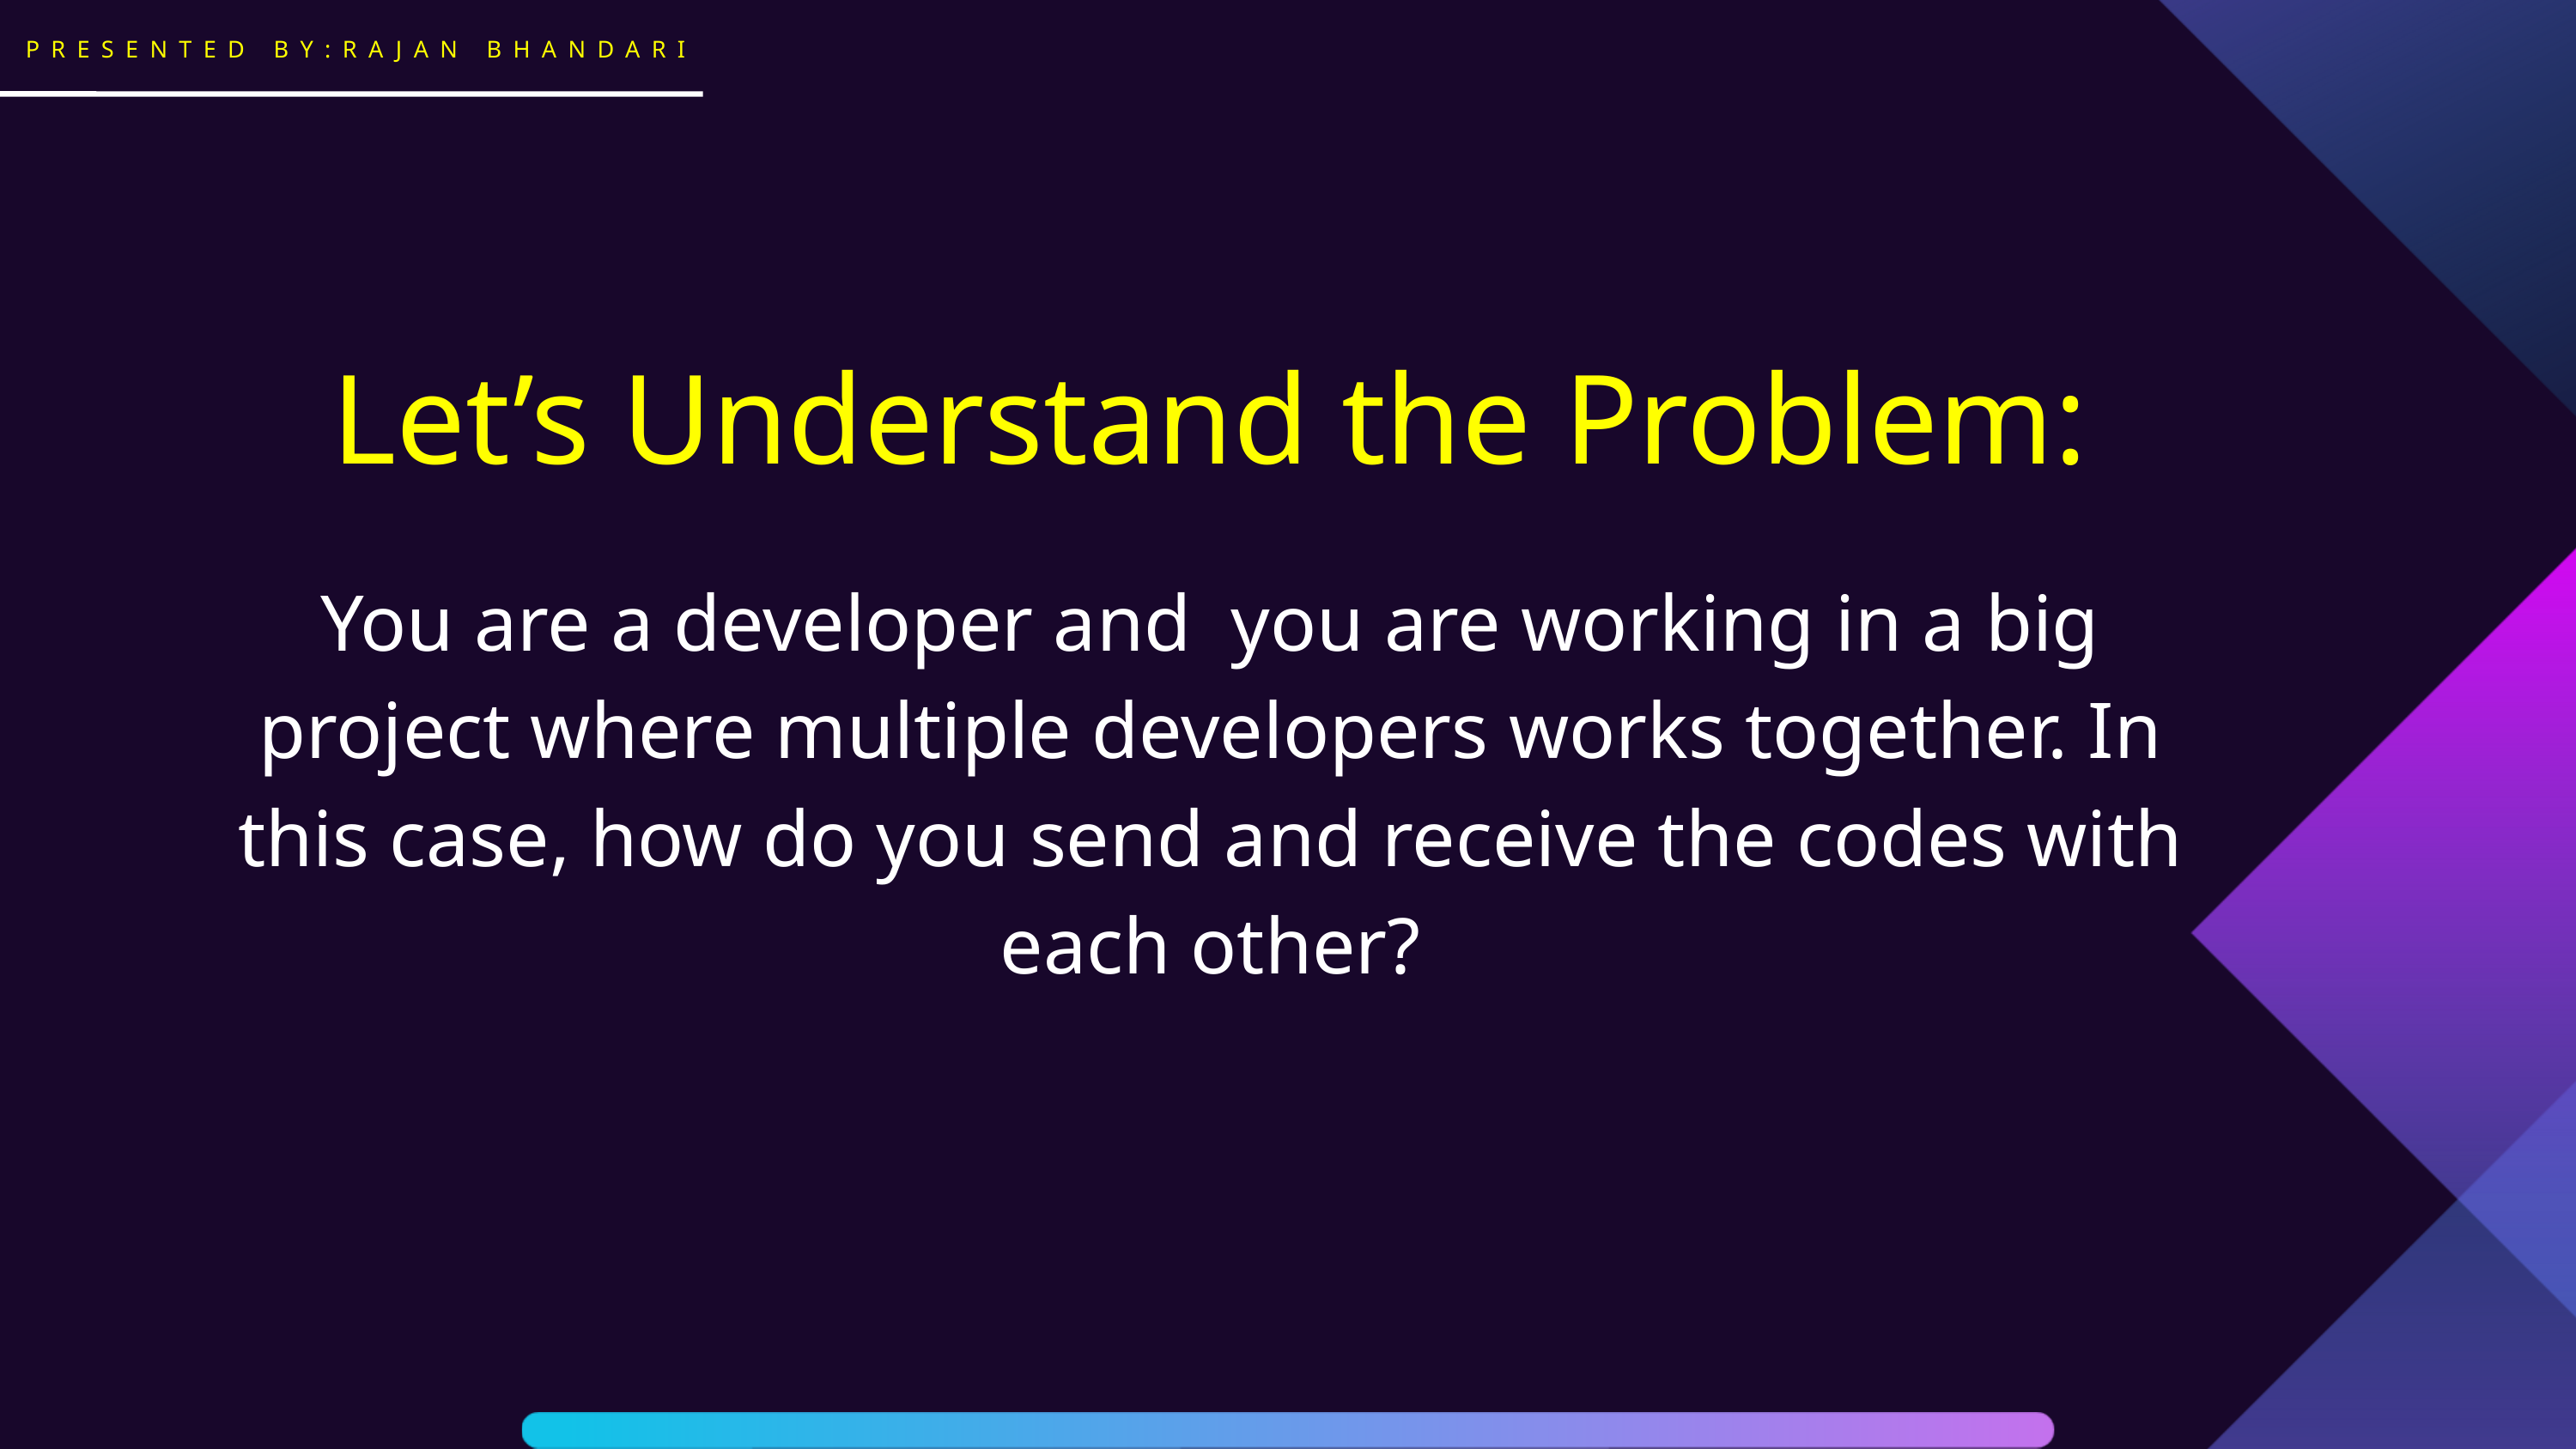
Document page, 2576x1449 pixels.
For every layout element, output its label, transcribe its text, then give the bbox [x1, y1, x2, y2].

text_box You are a developer and you are working in a big project where multiple developers works together. In this case, how do you send and receive the codes with each other? [215, 559, 2206, 990]
text_box Let’s Understand the Problem: [288, 315, 2133, 488]
text_box [1710, 0, 2576, 1449]
text_box [521, 1412, 1710, 1449]
text_box PRESENTED BY:RAJAN BHANDARI [25, 36, 728, 63]
